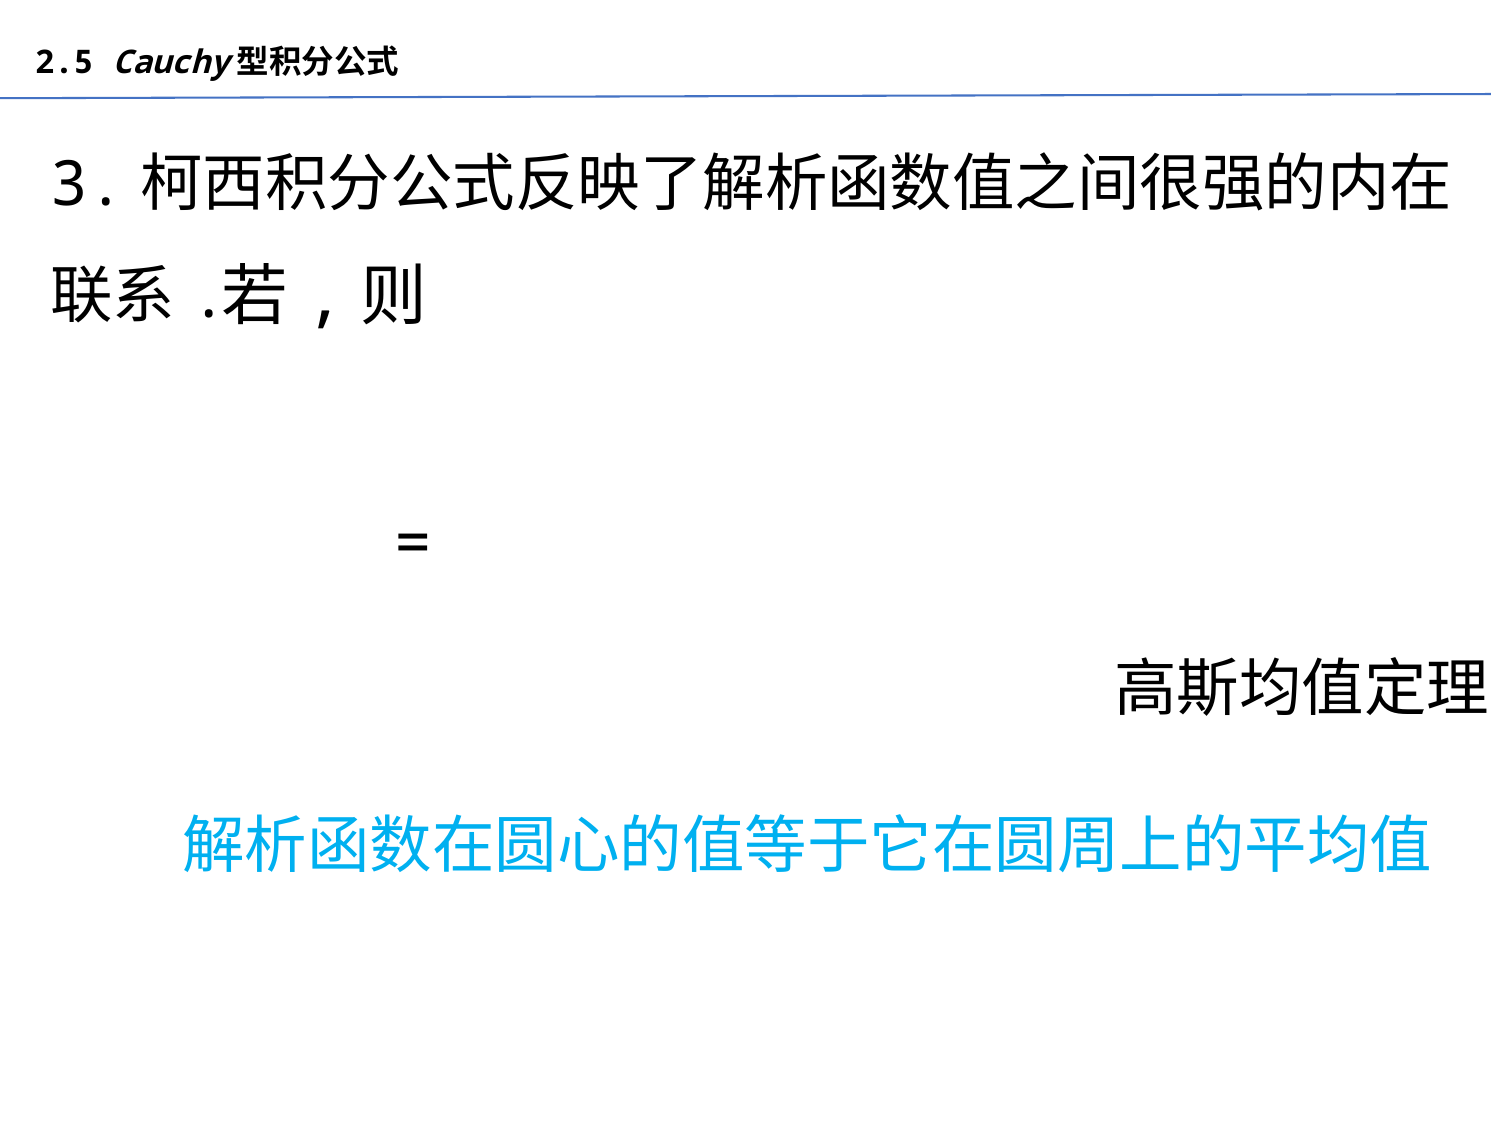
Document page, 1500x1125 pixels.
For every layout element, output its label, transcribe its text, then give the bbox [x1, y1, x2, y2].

text_box 3.柯西积分公式反映了解析函数值之间很强的内在联系. [38, 100, 1482, 336]
text_box 解析函数在圆心的值等于它在圆周上的平均值 [171, 751, 1500, 897]
text_box 高斯均值定理 [1099, 640, 1500, 731]
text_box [0, 13, 1491, 99]
